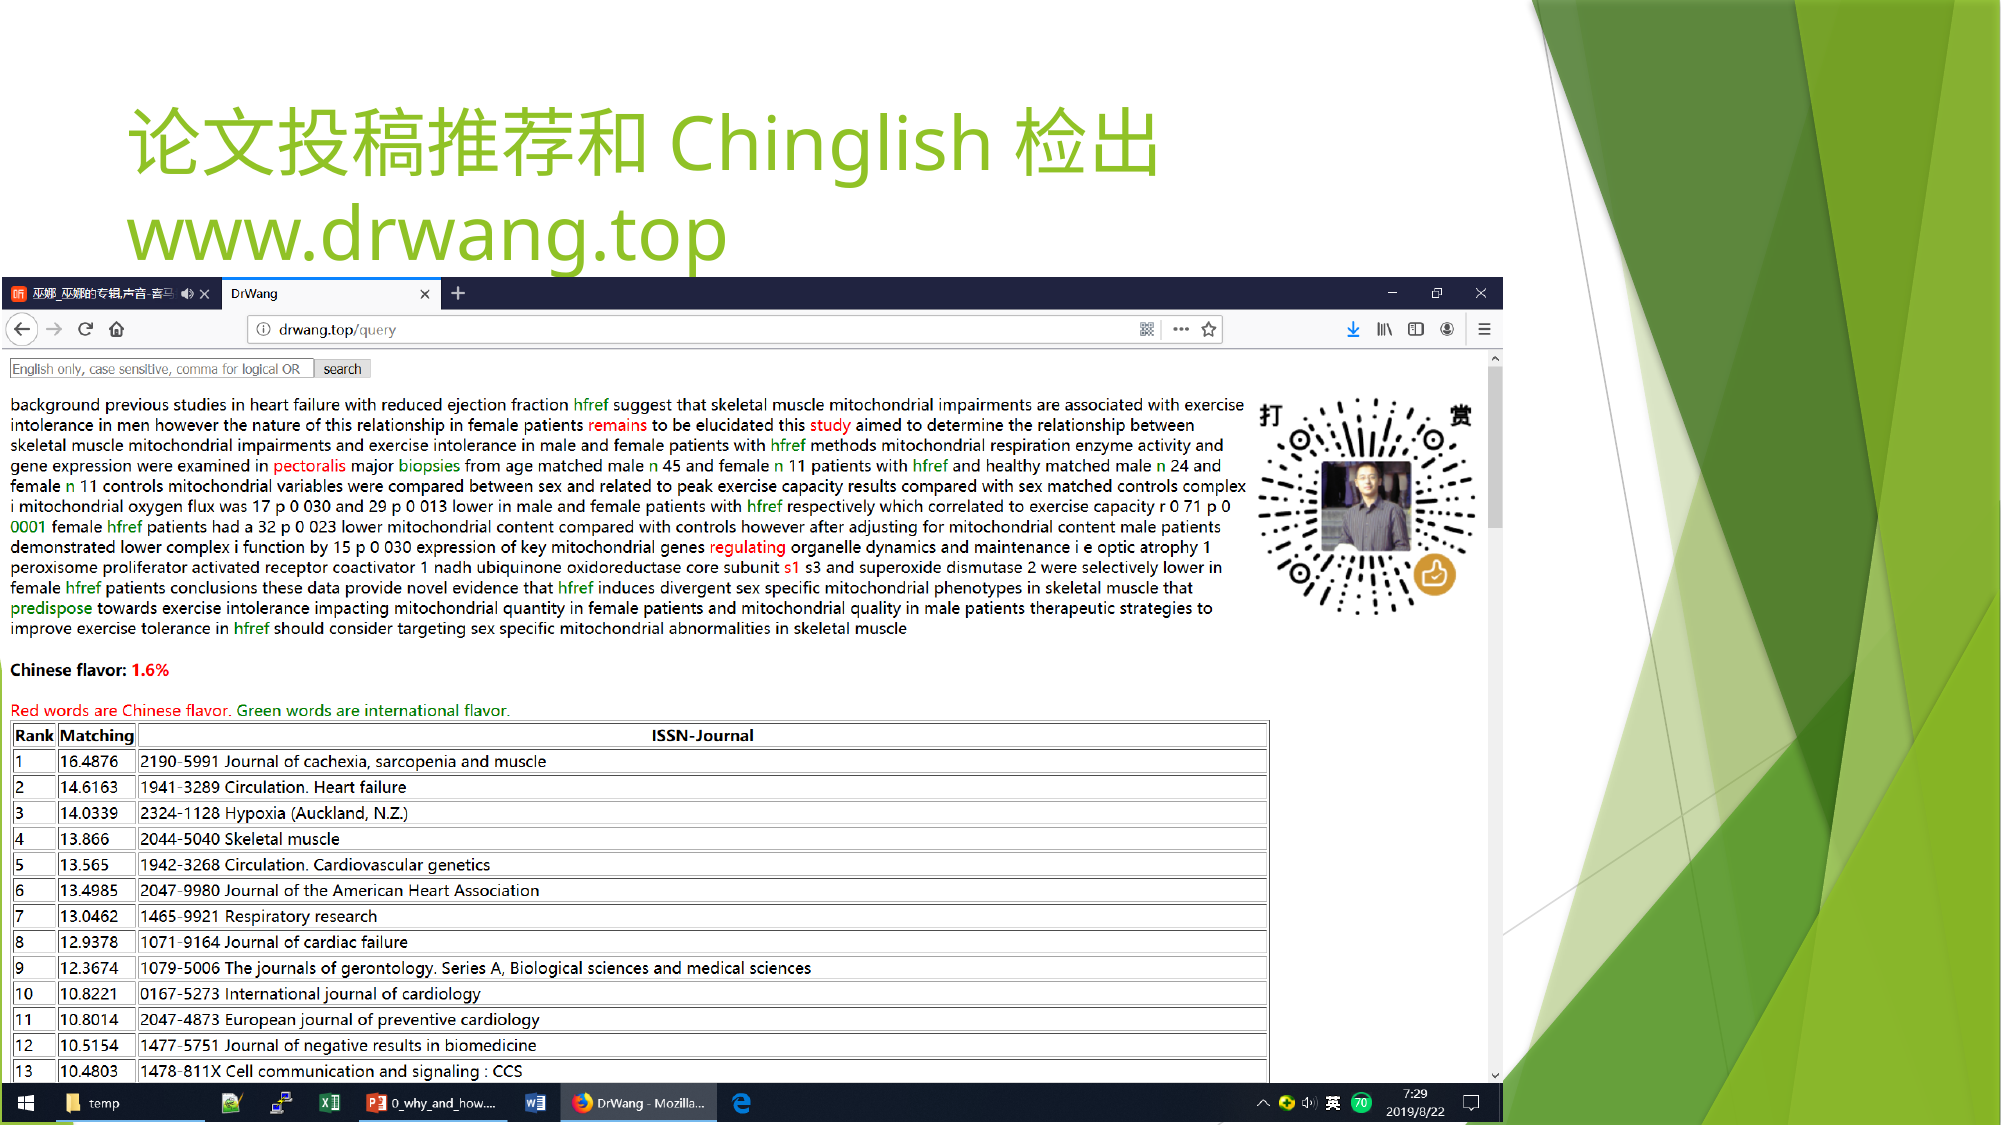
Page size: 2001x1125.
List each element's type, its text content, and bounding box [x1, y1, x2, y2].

title 论文投稿推荐和Chinglish检出 www.drwang.top [111, 88, 1522, 305]
picture [2, 277, 1504, 1123]
